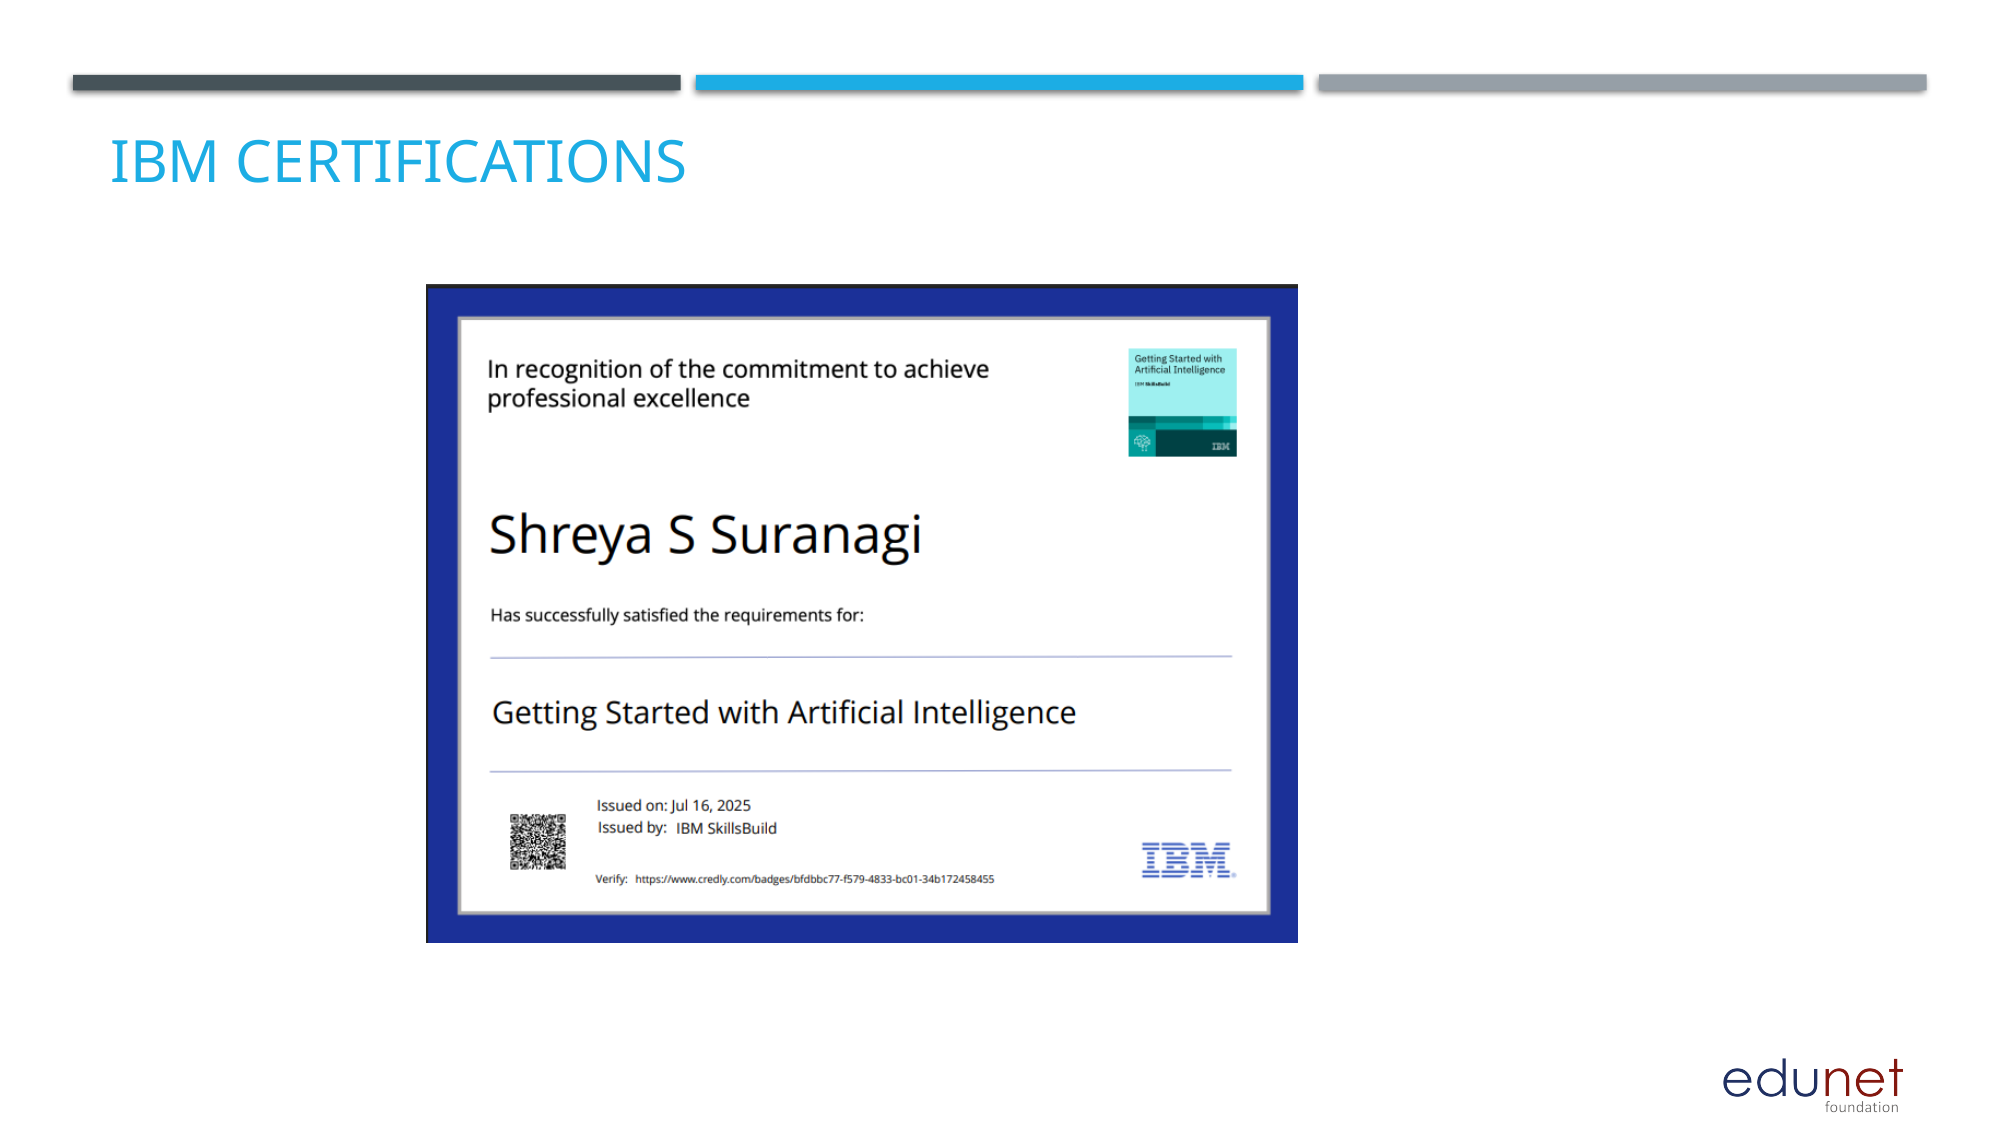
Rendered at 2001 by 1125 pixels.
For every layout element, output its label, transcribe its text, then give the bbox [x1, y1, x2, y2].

picture [1719, 1056, 1905, 1116]
title IBM Certifications [95, 115, 1905, 203]
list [425, 283, 1298, 943]
